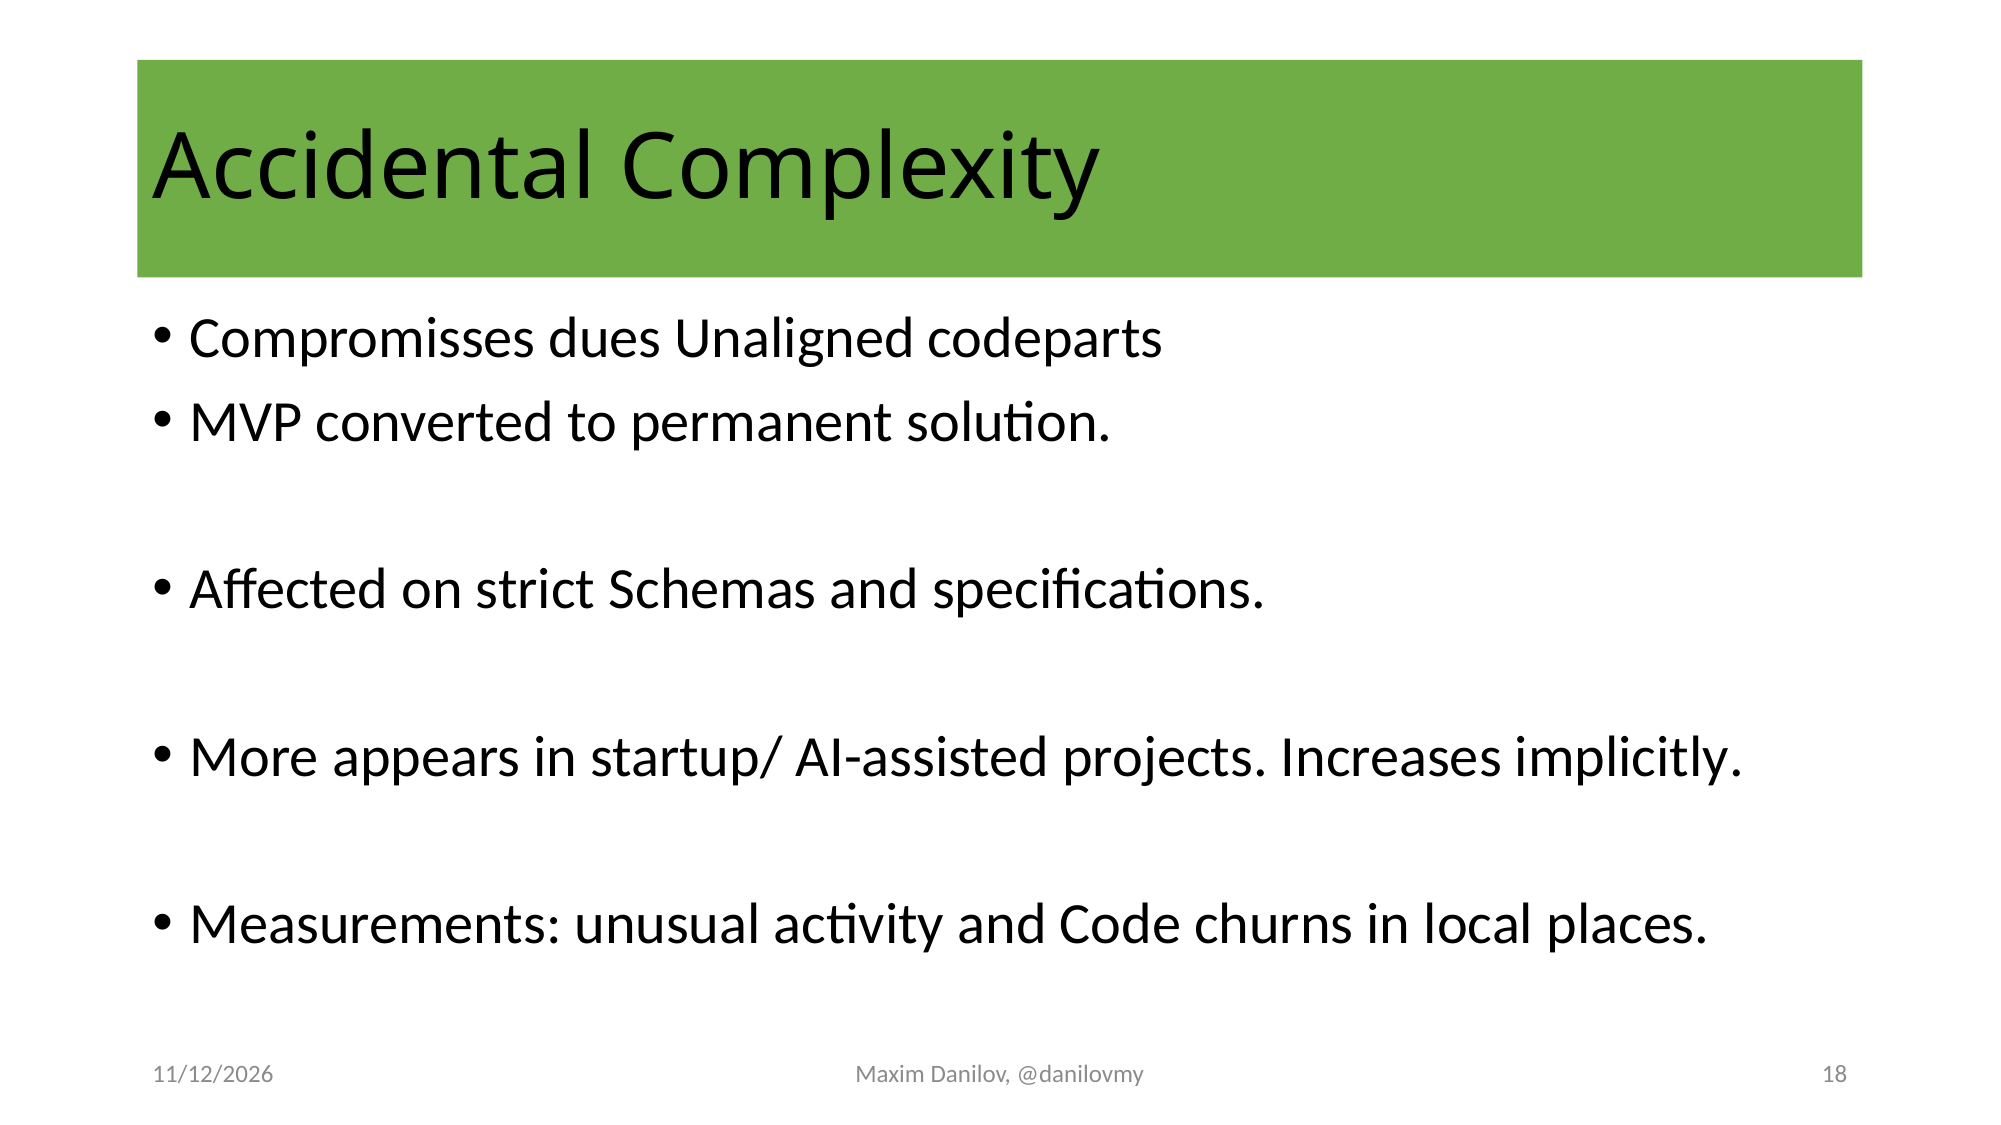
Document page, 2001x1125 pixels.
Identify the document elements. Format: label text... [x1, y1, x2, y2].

footer Maxim Danilov, @danilovmy [662, 1042, 1338, 1103]
slide_number 18 [1412, 1042, 1863, 1103]
title Accidental Complexity [137, 59, 1863, 278]
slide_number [137, 1042, 588, 1103]
list Compromisses dues Unaligned codeparts MVP converted to permanent solution. Affected on strict Schemas and specifications. More appears in startup/ AI-assisted projects. Increases implicitly. Measurements: unusual activity and Code churns in local places. [137, 299, 1863, 1014]
